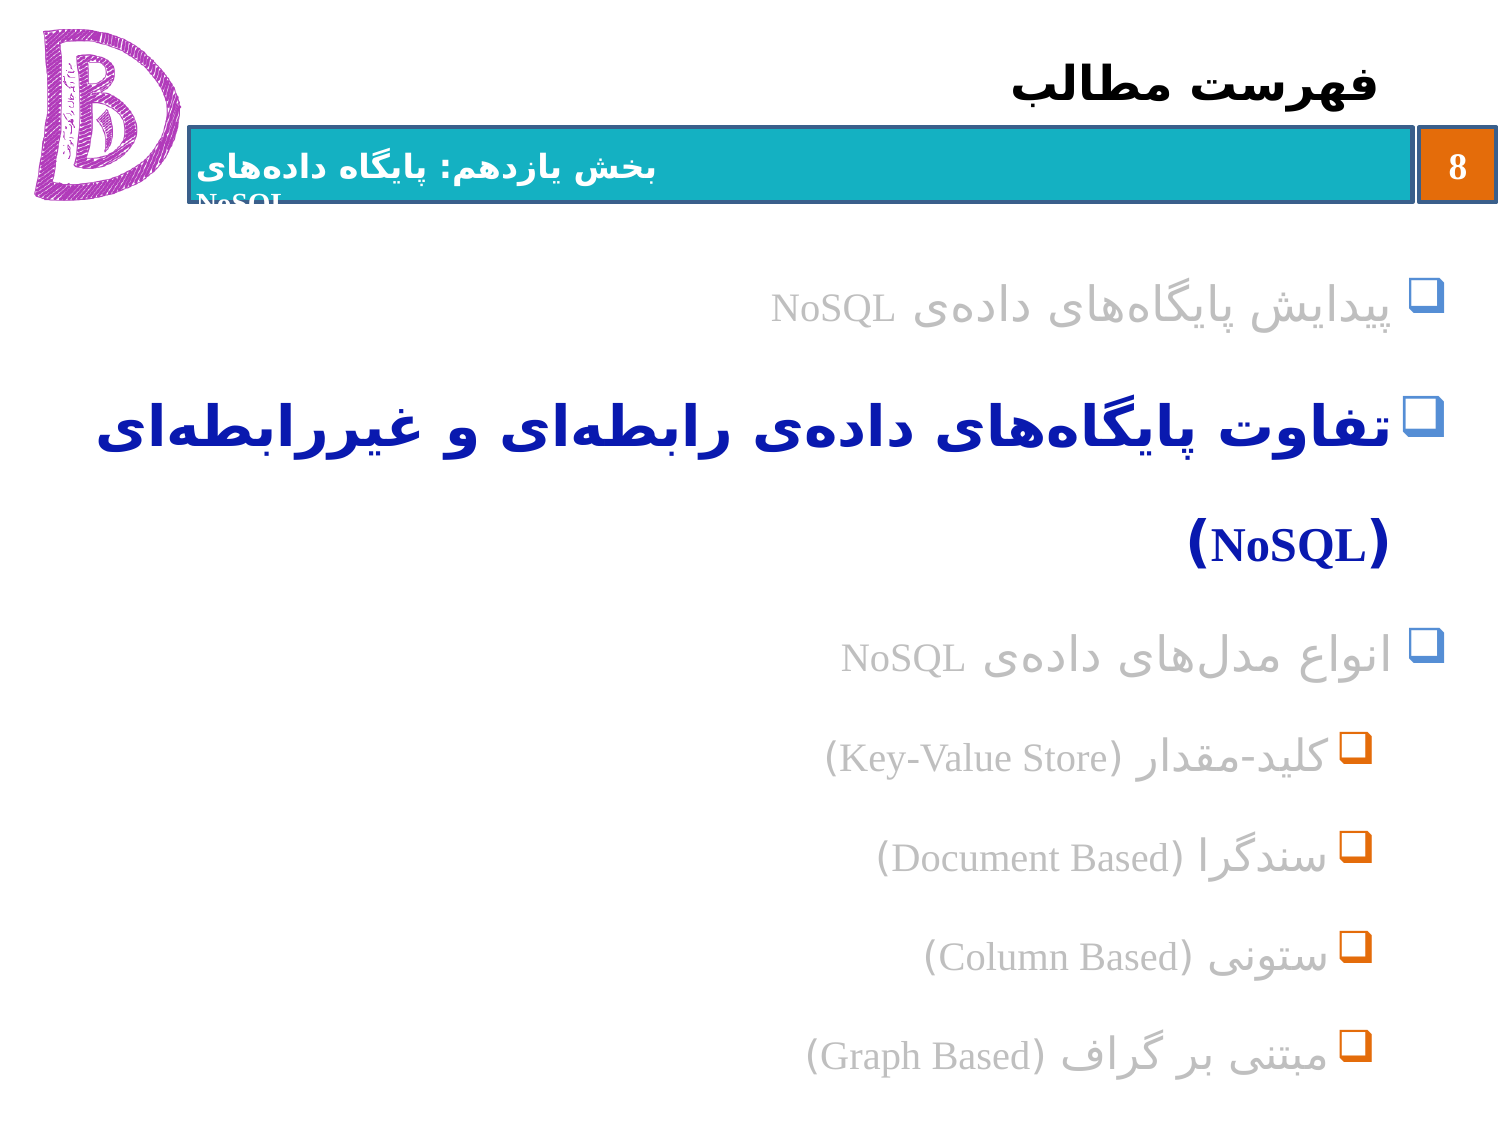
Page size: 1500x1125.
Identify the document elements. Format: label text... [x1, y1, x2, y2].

picture [12, 21, 202, 212]
title فهرست مطالب [237, 37, 1413, 125]
list پیدایش پایگاه‌های داده‌ی NoSQL تفاوت پایگاه‌های داده‌ی رابطه‌ای و غیررابطه‌ای (NoSQL) انواع مدل‌های داده‌ی NoSQL کلید-مقدار (Key-Value Store) سندگرا (Document Based) ستونی (Column Based) مبتنی بر گراف (Graph Based) [37, 224, 1463, 1088]
